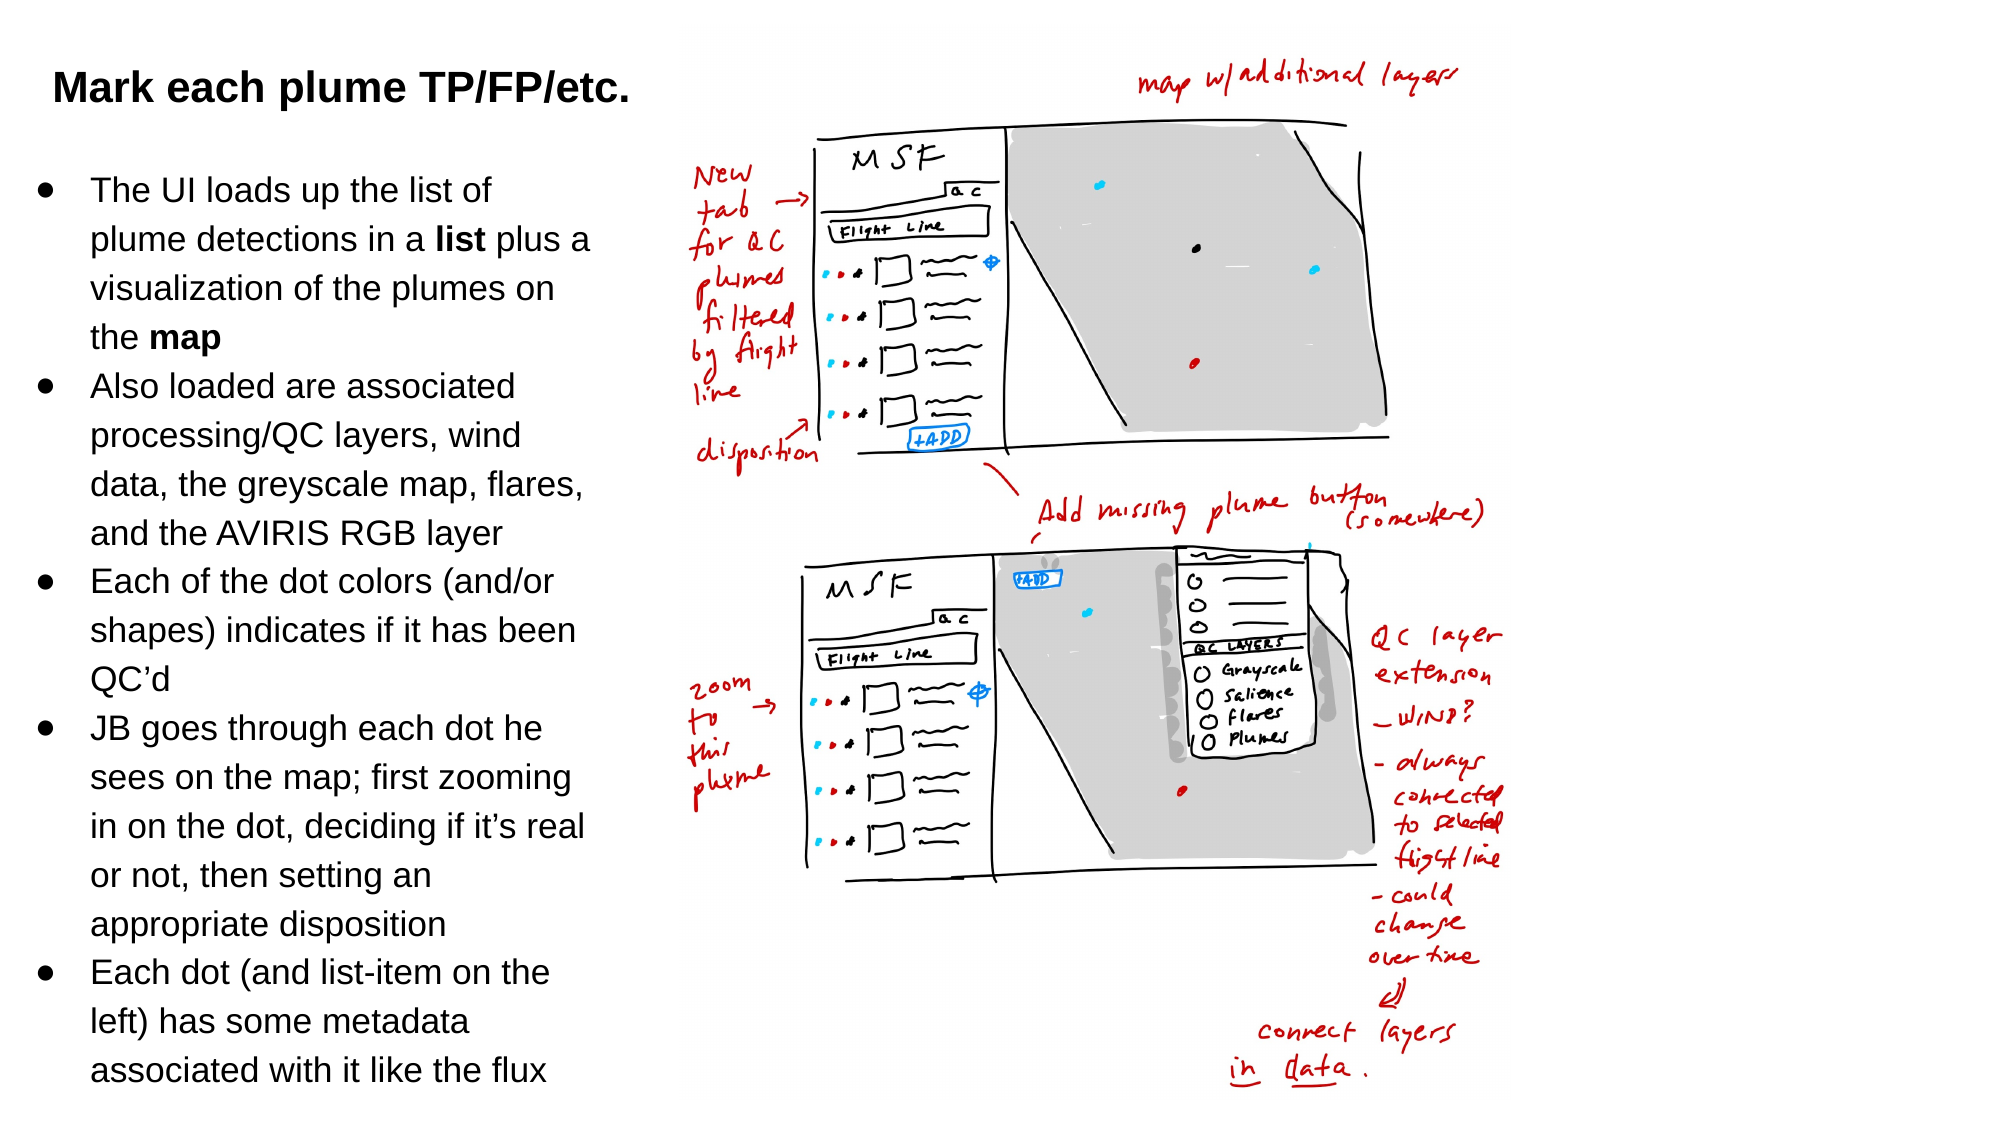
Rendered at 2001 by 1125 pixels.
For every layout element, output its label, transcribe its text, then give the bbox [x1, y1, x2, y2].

text_box The UI loads up the list of plume detections in a list plus a visualization of the plumes on the map Also loaded are associated processing/QC layers, wind data, the greyscale map, flares, and the AVIRIS RGB layer Each of the dot colors (and/or shapes) indicates if it has been QC’d JB goes through each dot he sees on the map; first zooming in on the dot, deciding if it’s real or not, then setting an appropriate disposition Each dot (and list-item on the left) has some metadata associated with it like the flux [0, 145, 611, 1125]
list Mark each plume TP/FP/etc. [37, 56, 674, 157]
picture [679, 24, 1511, 1101]
